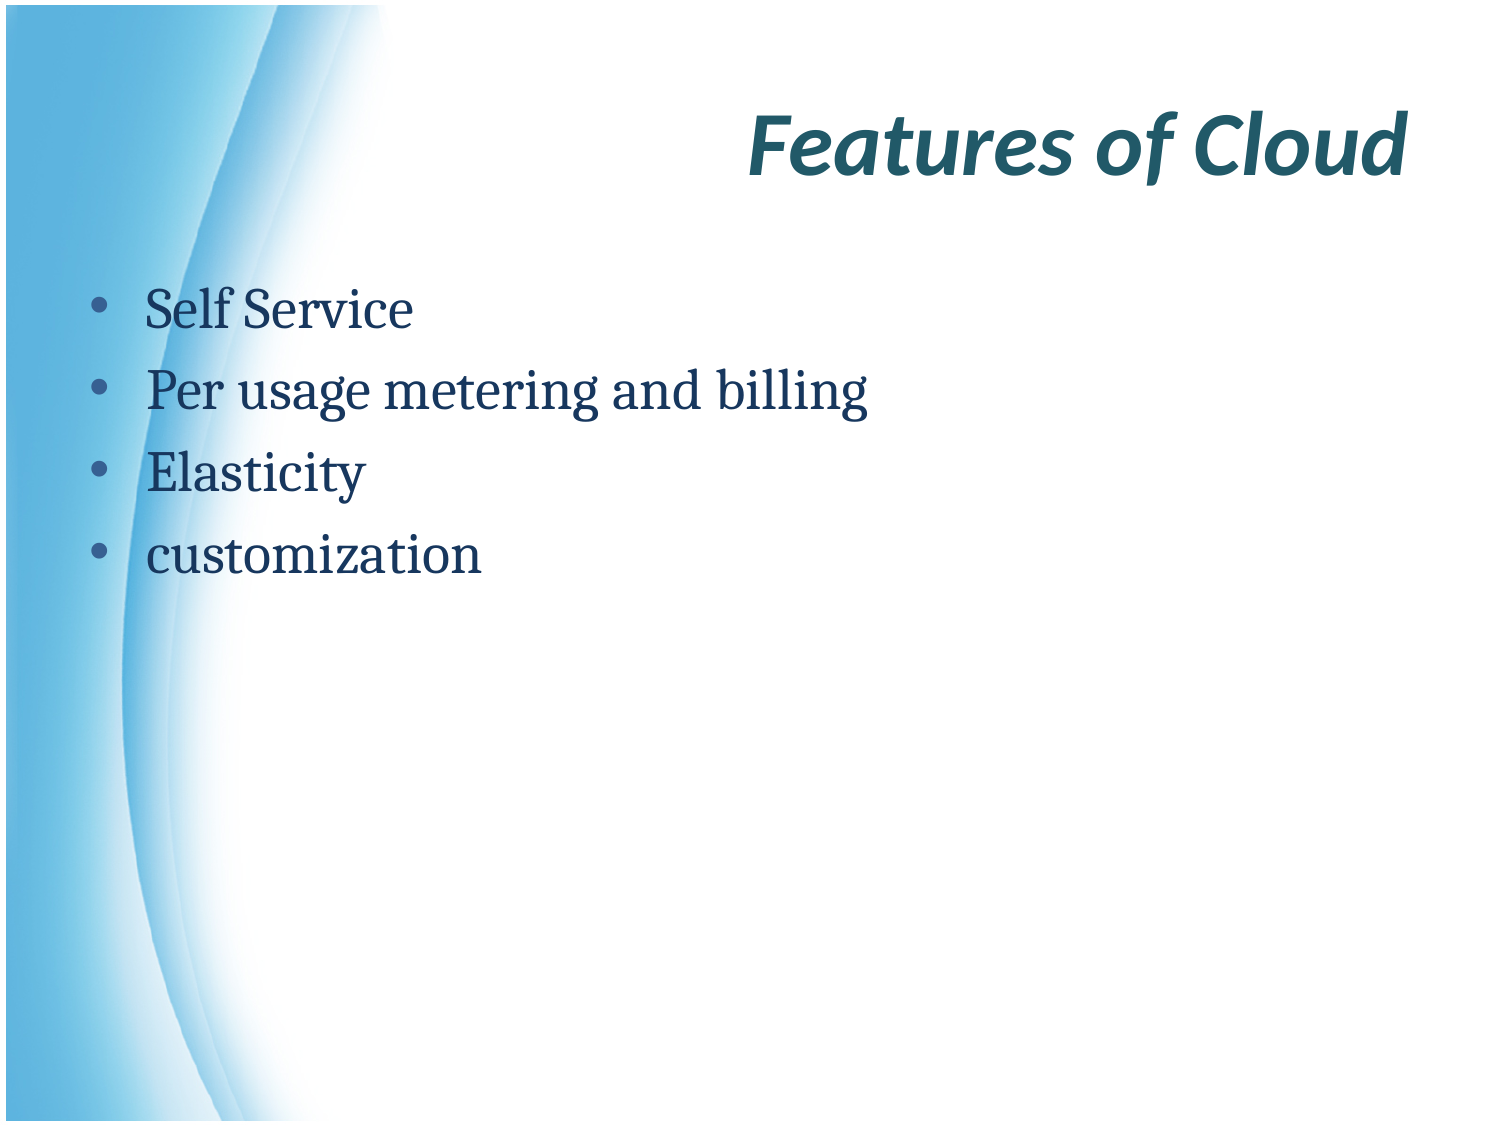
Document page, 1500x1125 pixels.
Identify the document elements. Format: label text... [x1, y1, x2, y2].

picture [0, 0, 1500, 1125]
text_box Self Service Per usage metering and billing Elasticity customization [74, 262, 1425, 1005]
title Features of Cloud [75, 45, 1425, 233]
